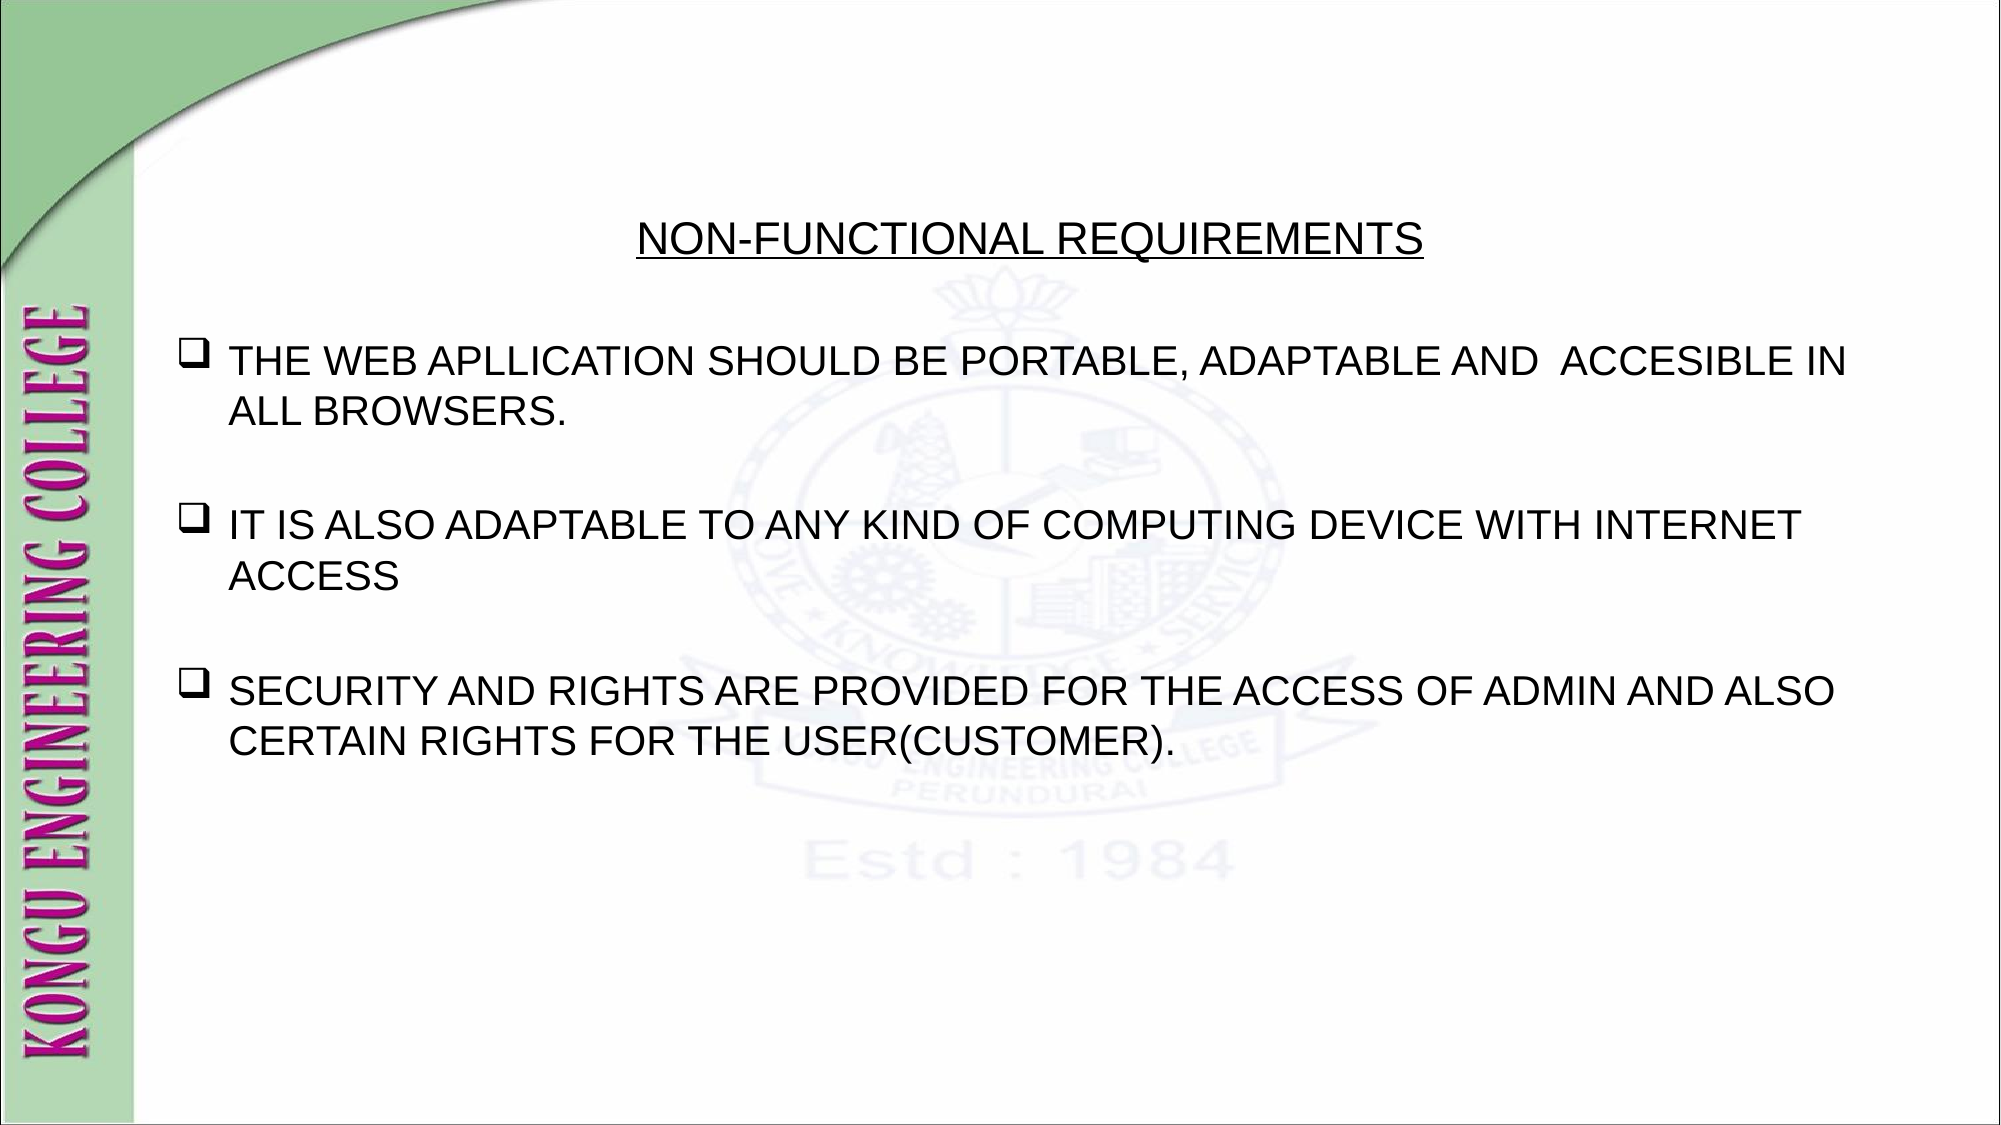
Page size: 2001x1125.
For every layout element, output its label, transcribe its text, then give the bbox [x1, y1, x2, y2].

picture [0, 0, 2001, 1125]
list NON-FUNCTIONAL REQUIREMENTS THE WEB APLLICATION SHOULD BE PORTABLE, ADAPTABLE AND ACCESIBLE IN ALL BROWSERS. IT IS ALSO ADAPTABLE TO ANY KIND OF COMPUTING DEVICE WITH INTERNET ACCESS SECURITY AND RIGHTS ARE PROVIDED FOR THE ACCESS OF ADMIN AND ALSO CERTAIN RIGHTS FOR THE USER(CUSTOMER). [138, 200, 1900, 1038]
